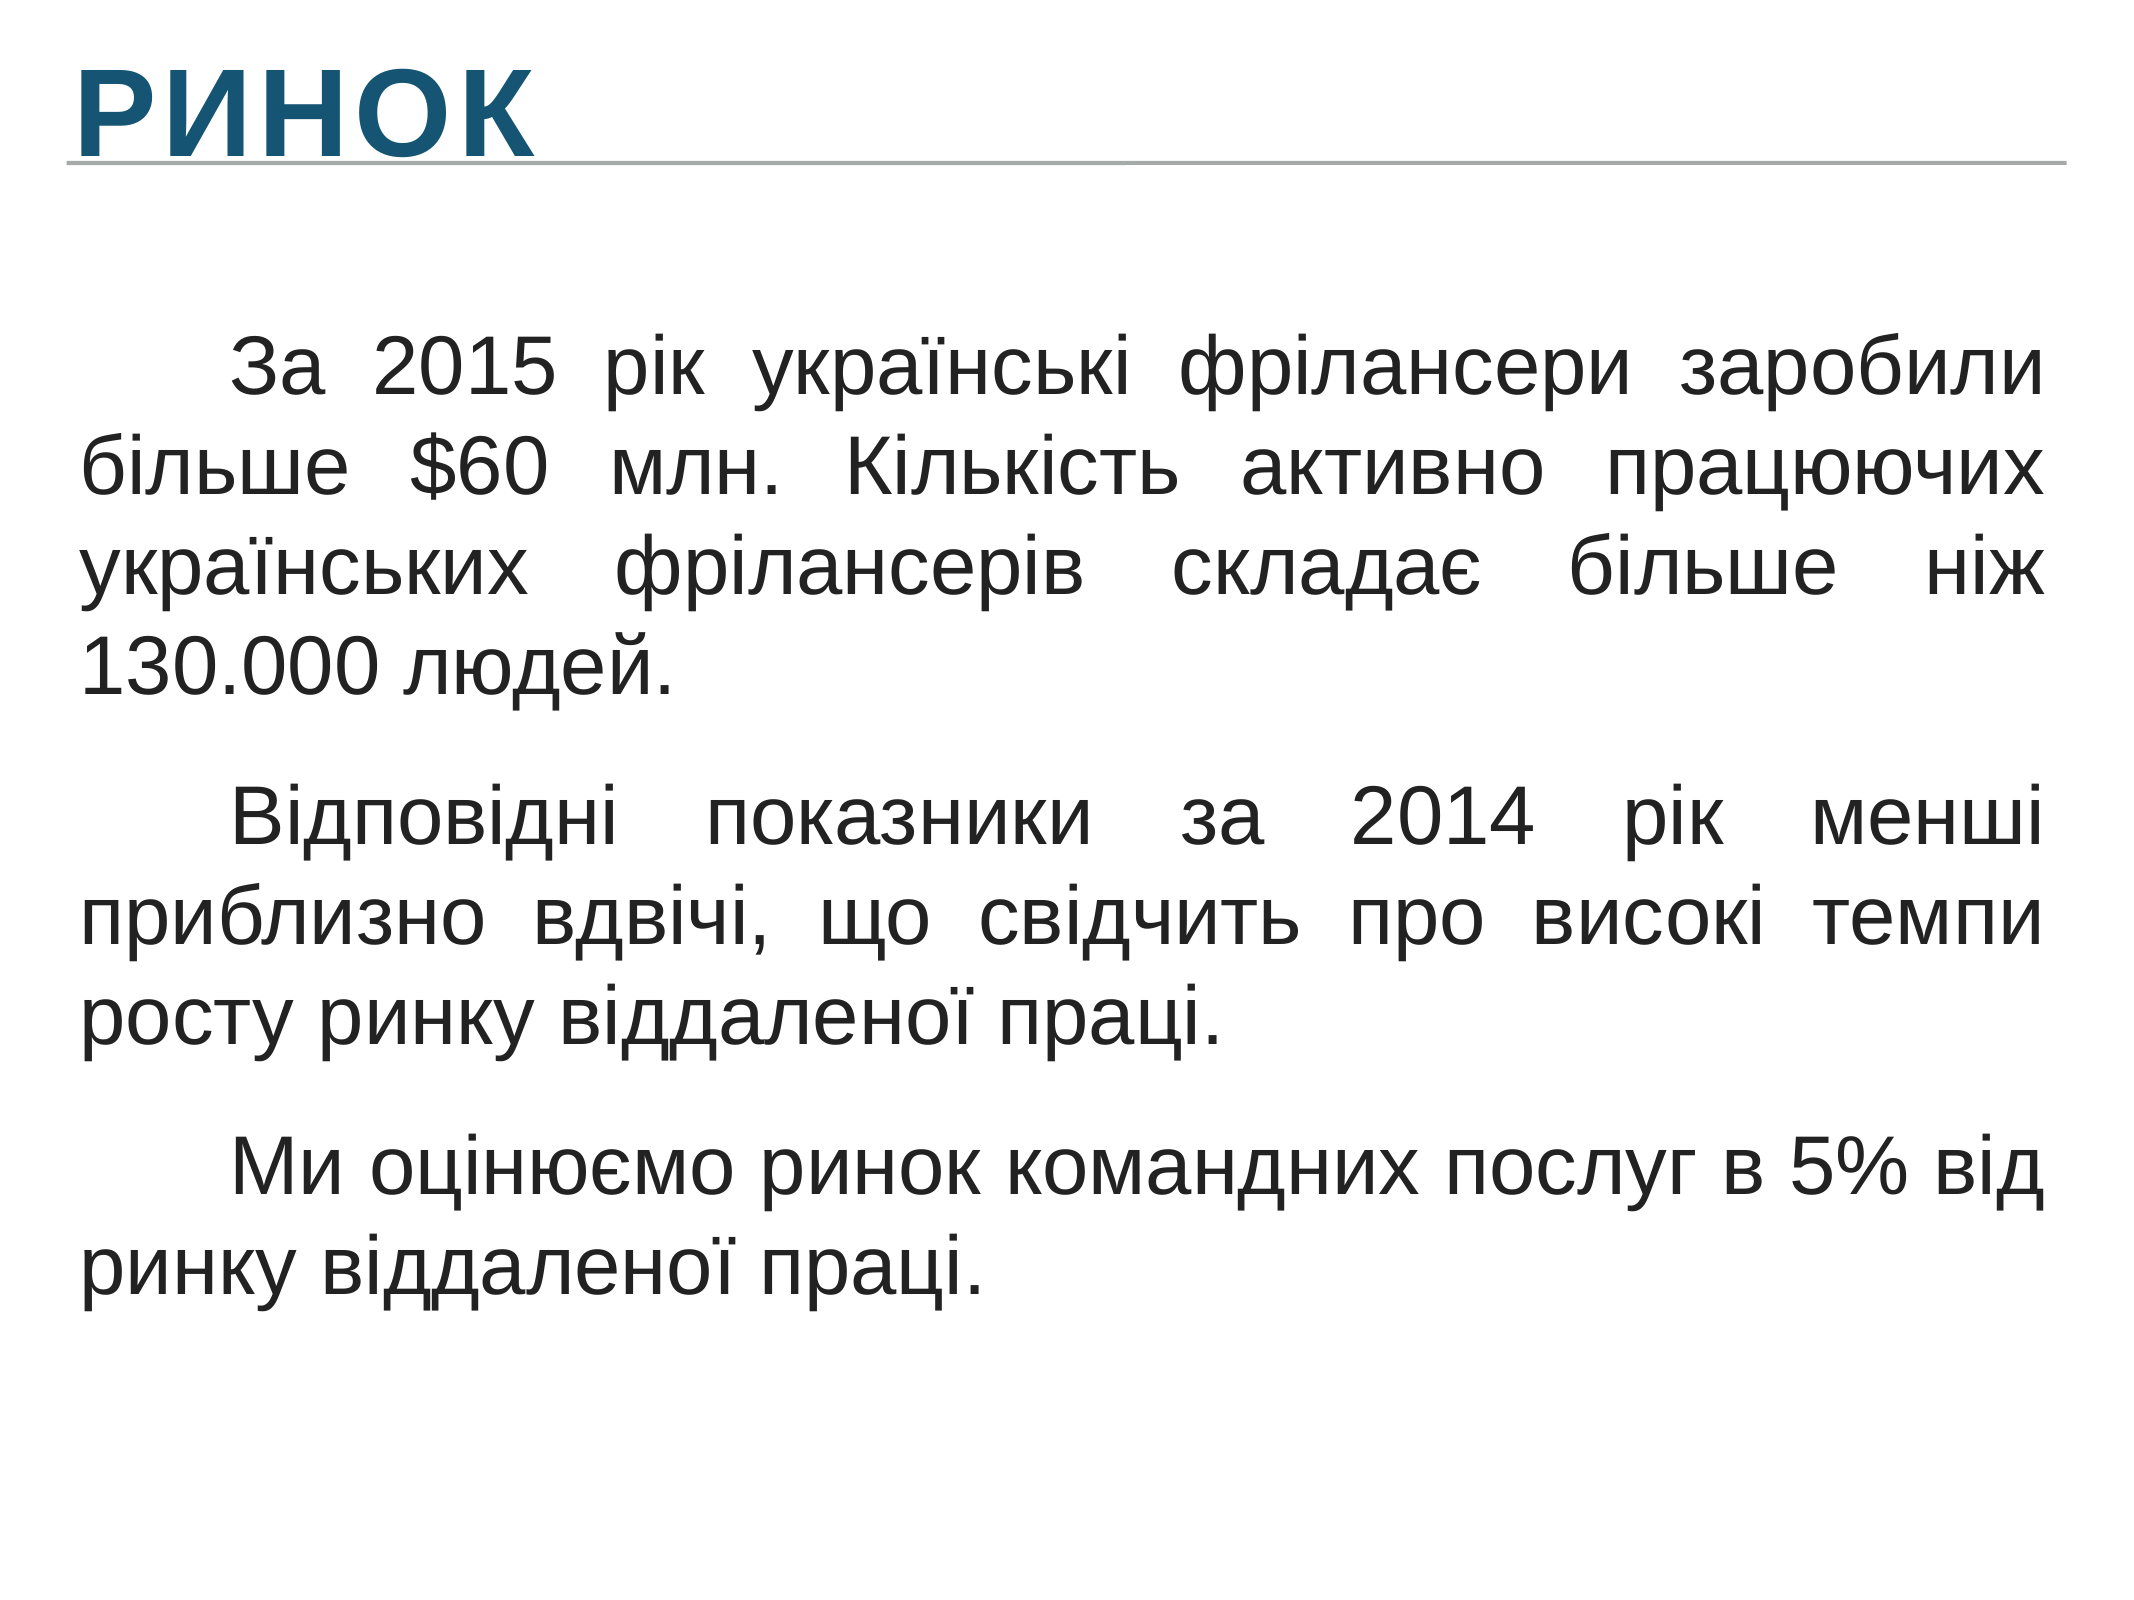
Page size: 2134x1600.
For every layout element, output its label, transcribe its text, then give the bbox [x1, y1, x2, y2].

text_box За 2015 рік українські фрілансери заробили більше $60 млн. Кількість активно працюючих українських фрілансерів складає більше ніж 130.000 людей. Відповідні показники за 2014 рік менші приблизно вдвічі, що свідчить про високі темпи росту ринку віддаленої праці. Ми оцінюємо ринок командних послуг в 5% від ринку віддаленої праці. [64, 303, 2061, 1319]
text_box Ринок [64, 51, 1899, 189]
